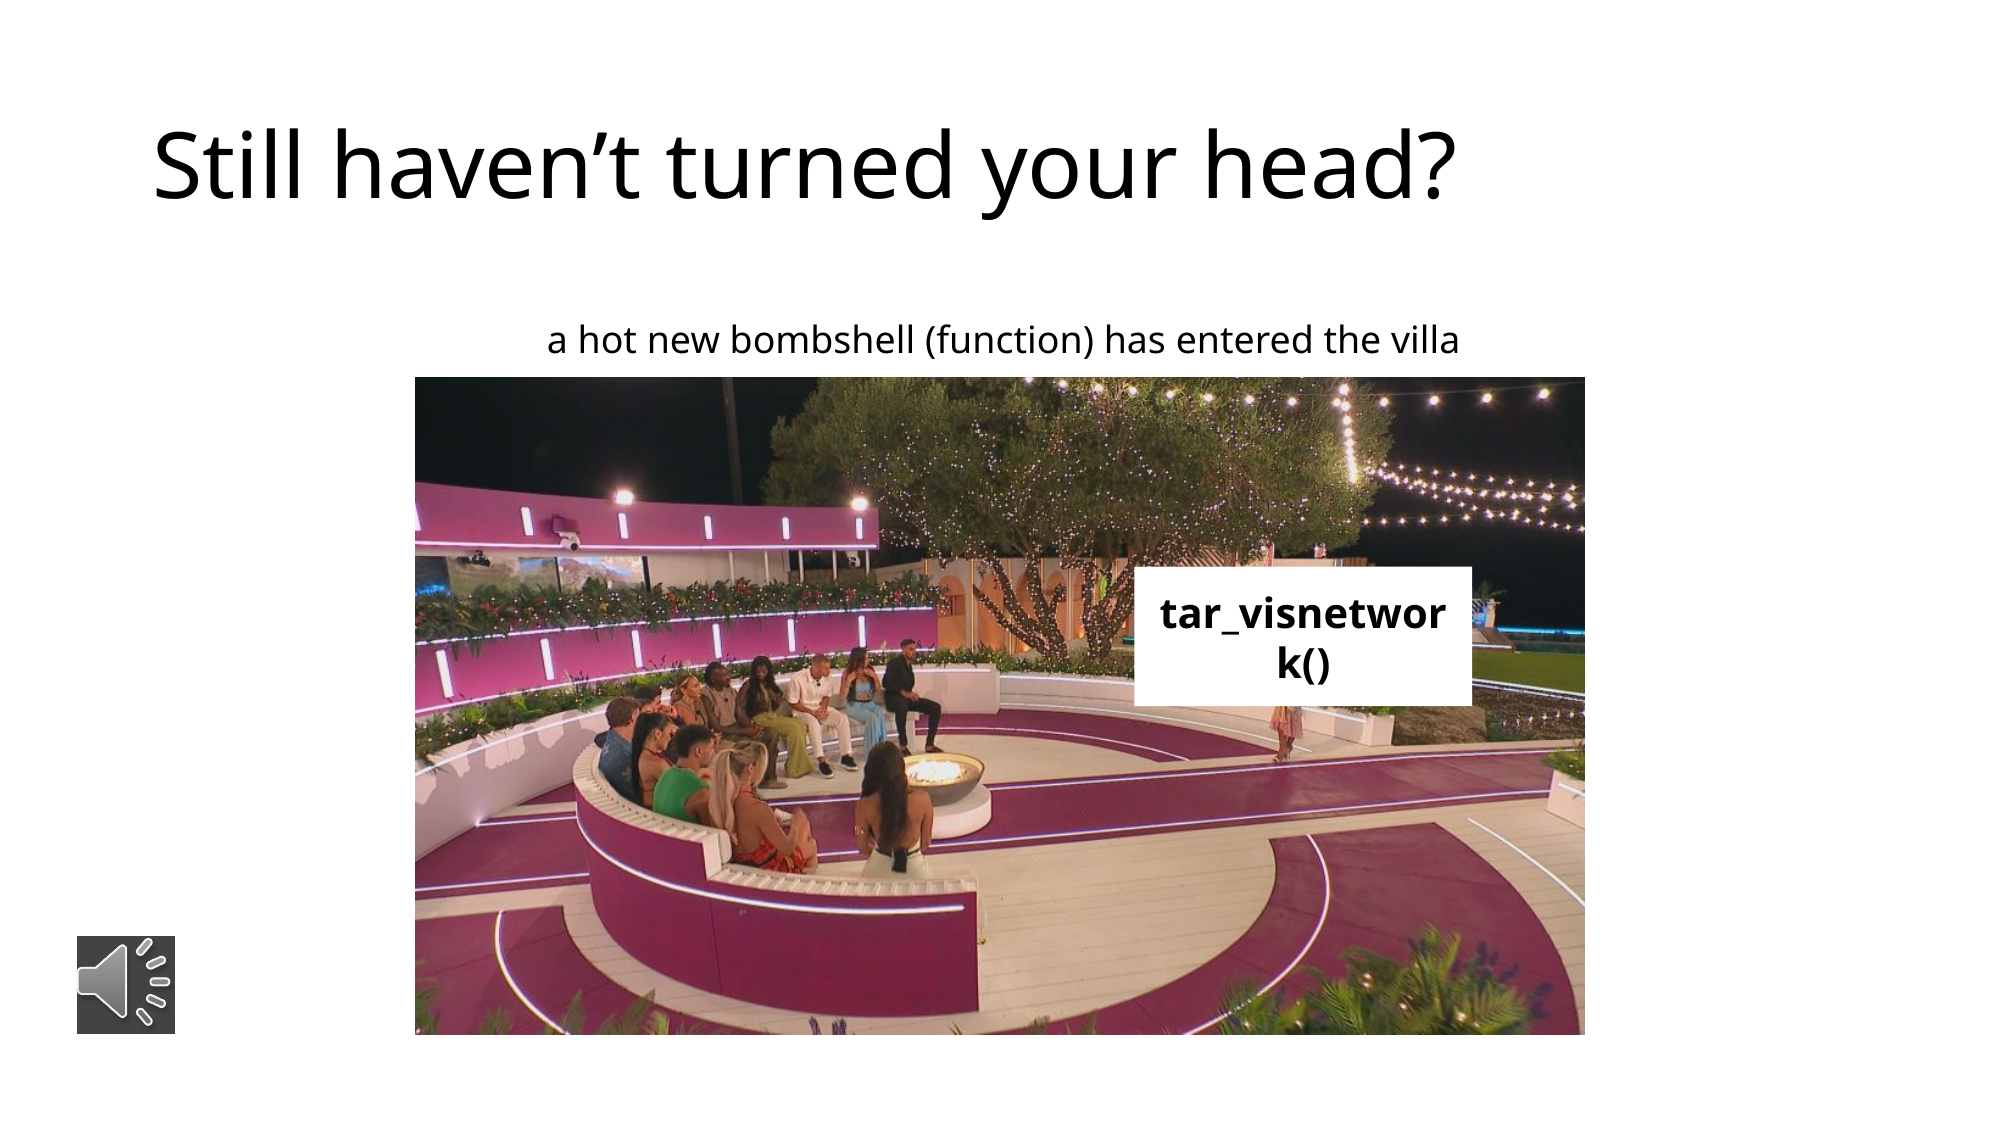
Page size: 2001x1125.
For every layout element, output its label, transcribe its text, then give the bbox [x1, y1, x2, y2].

title Still haven’t turned your head? [137, 59, 1863, 278]
picture [414, 376, 1585, 1036]
picture [75, 934, 177, 1036]
text_box a hot new bombshell (function) has entered the villa [440, 309, 1568, 369]
